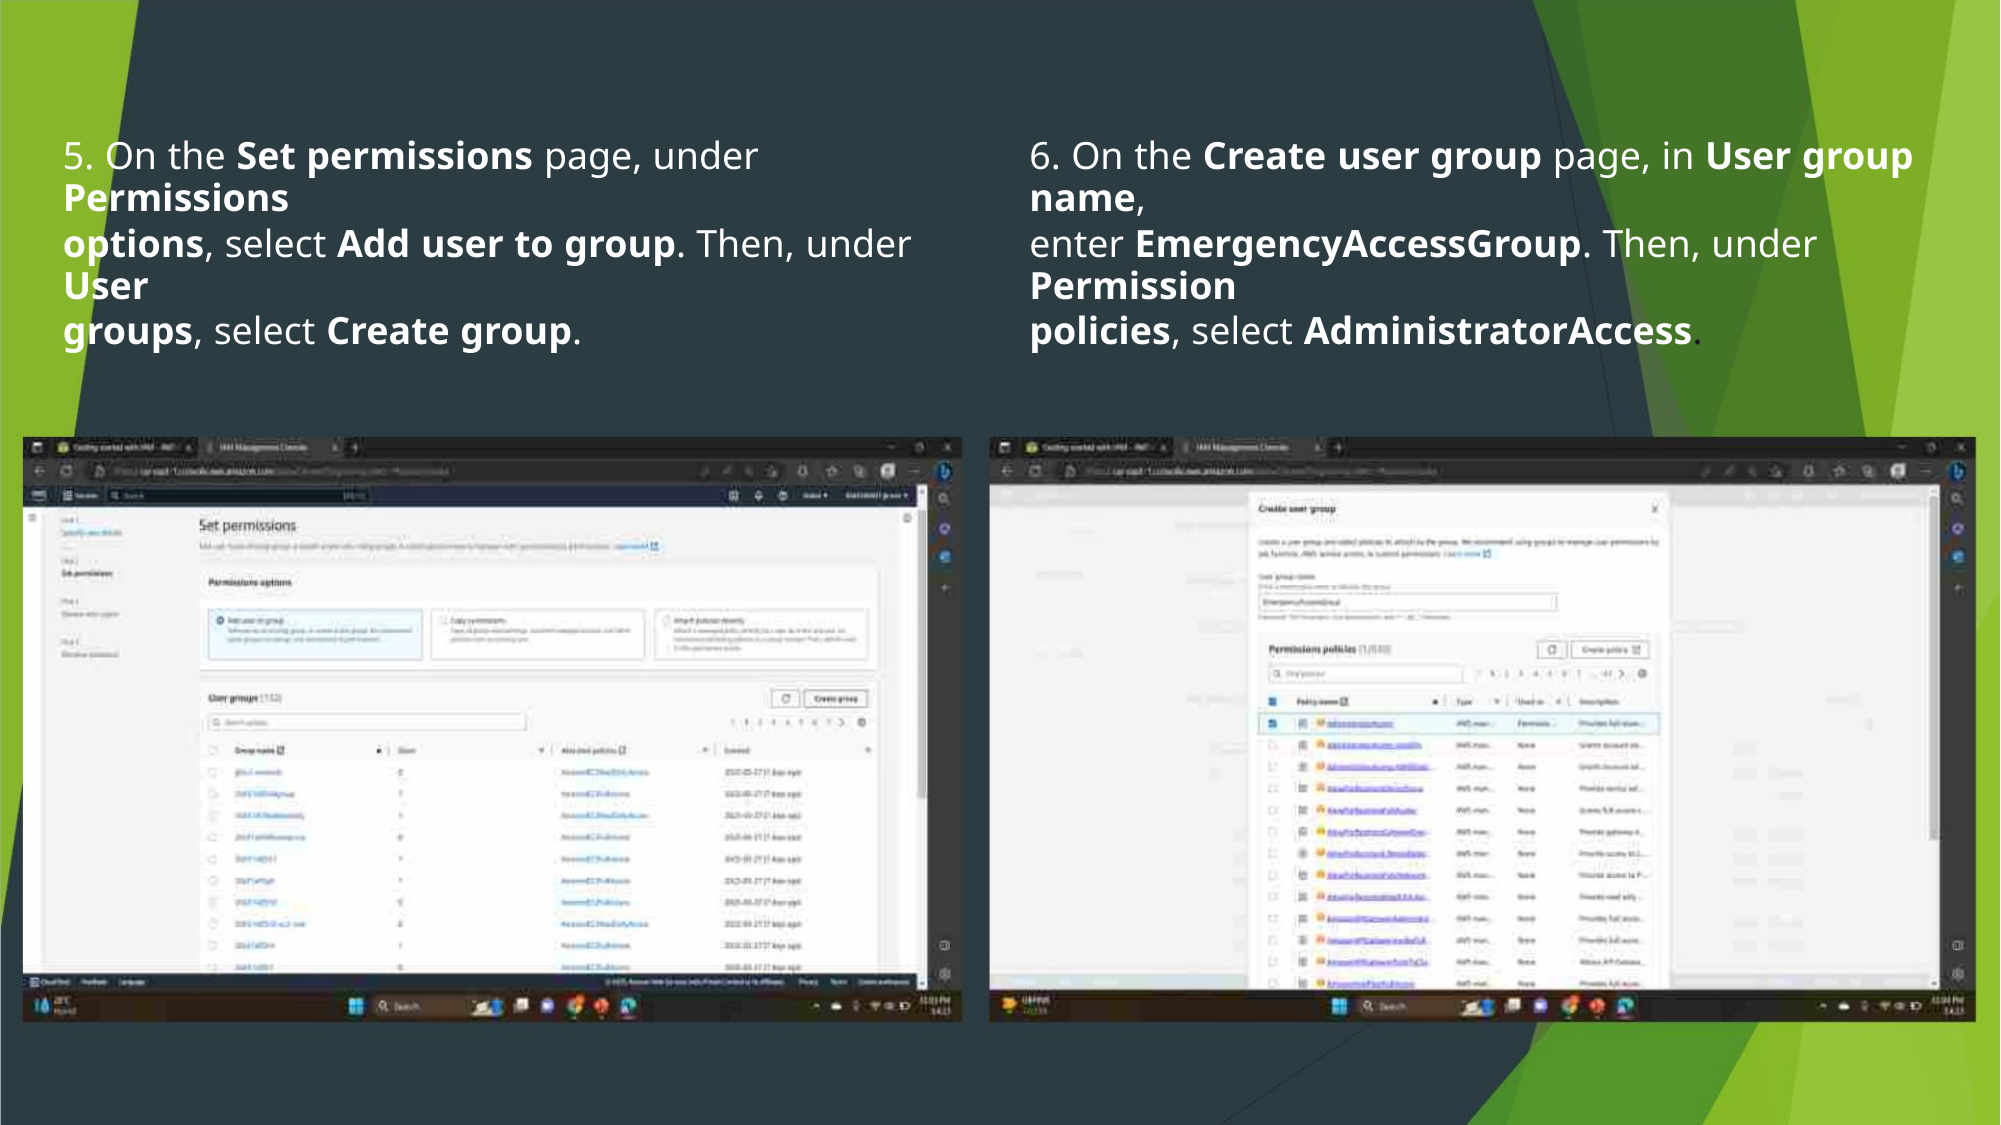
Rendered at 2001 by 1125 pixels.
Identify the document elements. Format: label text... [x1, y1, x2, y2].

text_box [0, 0, 2000, 1125]
text_box 5. On the Set permissions page, under Permissions options, select Add user to group. Then, under User groups, select Create group. [62, 135, 994, 352]
text_box 6. On the Create user group page, in User group name, enter EmergencyAccessGroup. Then, under Permission policies, select AdministratorAccess. [1029, 135, 2000, 352]
